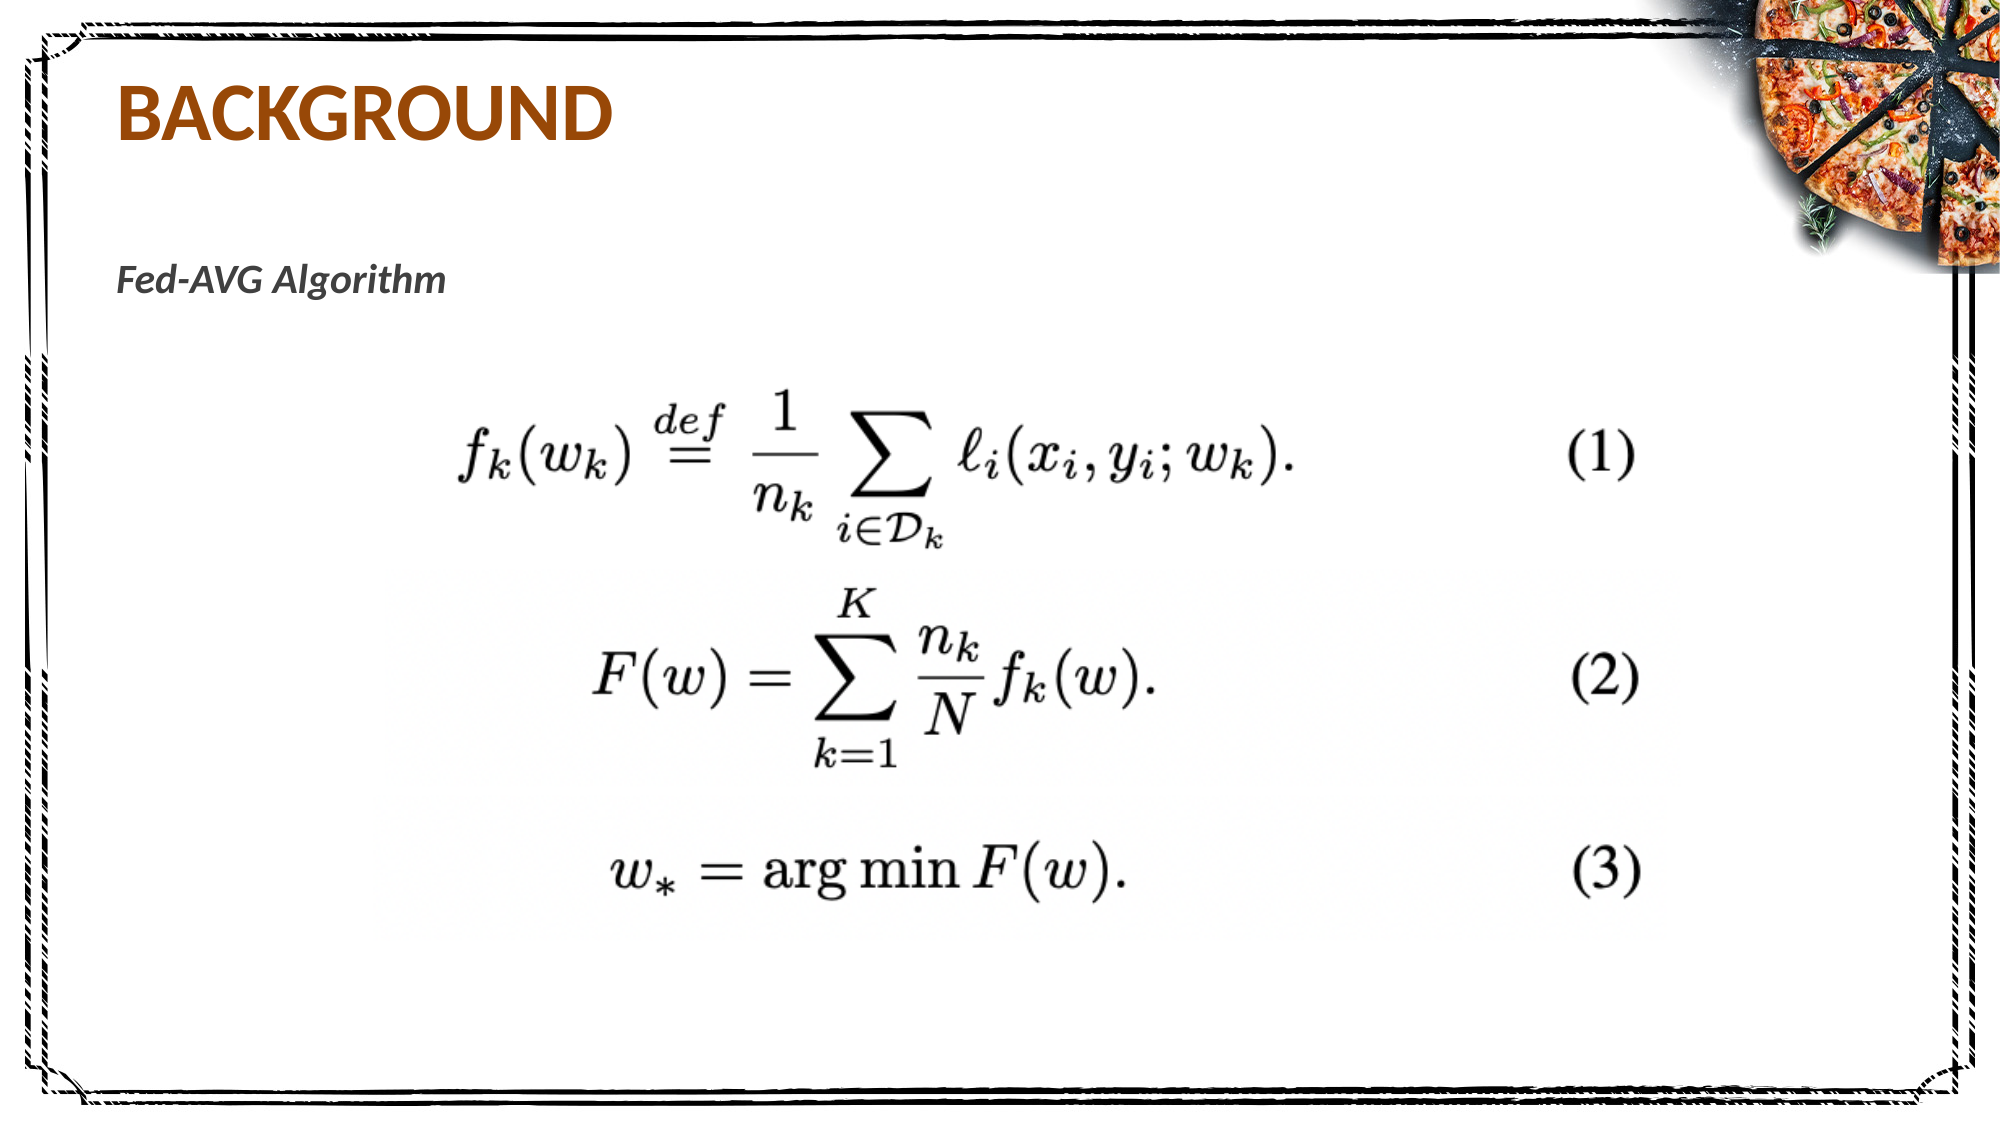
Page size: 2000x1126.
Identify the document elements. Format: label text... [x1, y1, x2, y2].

picture [0, 0, 2000, 1125]
title BACKGROUND [99, 41, 1900, 173]
list Fed-AVG Algorithm [99, 243, 1900, 1036]
